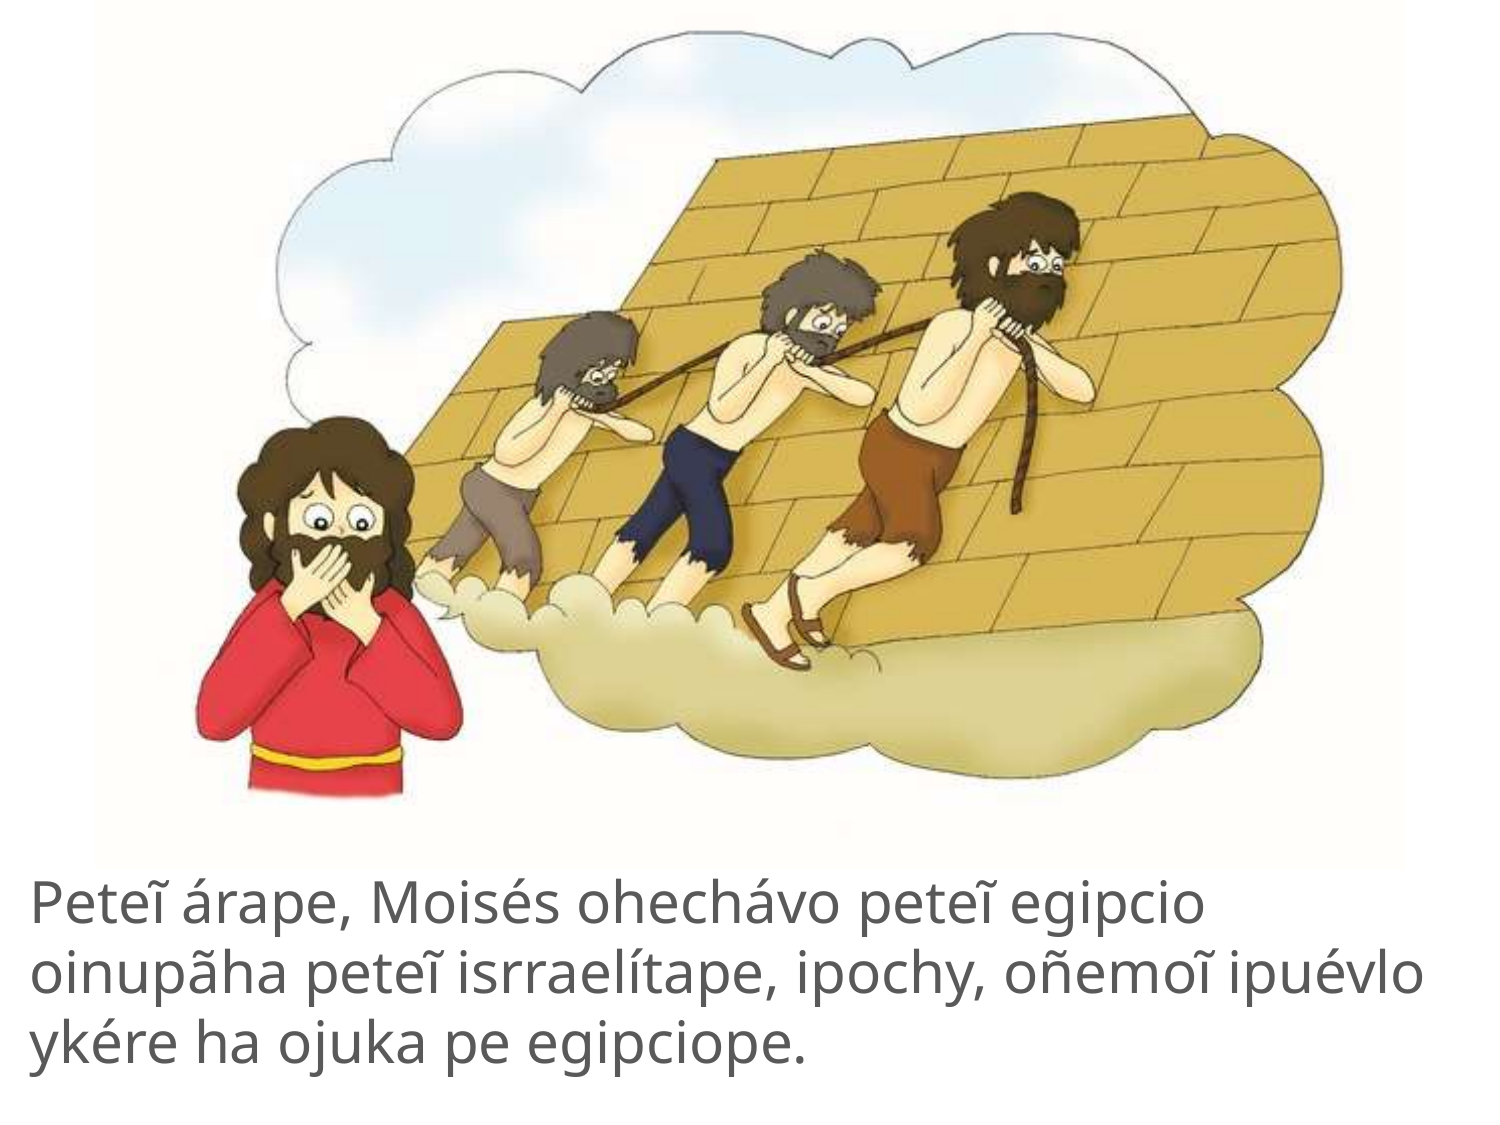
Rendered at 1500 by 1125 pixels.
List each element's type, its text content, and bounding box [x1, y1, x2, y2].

text_box Peteĩ árape, Moisés ohechávo peteĩ egipcio oinupãha peteĩ isrraelítape, ipochy, oñemoĩ ipuévlo ykére ha ojuka pe egipciope. [14, 857, 1486, 1083]
picture [94, 0, 1405, 870]
